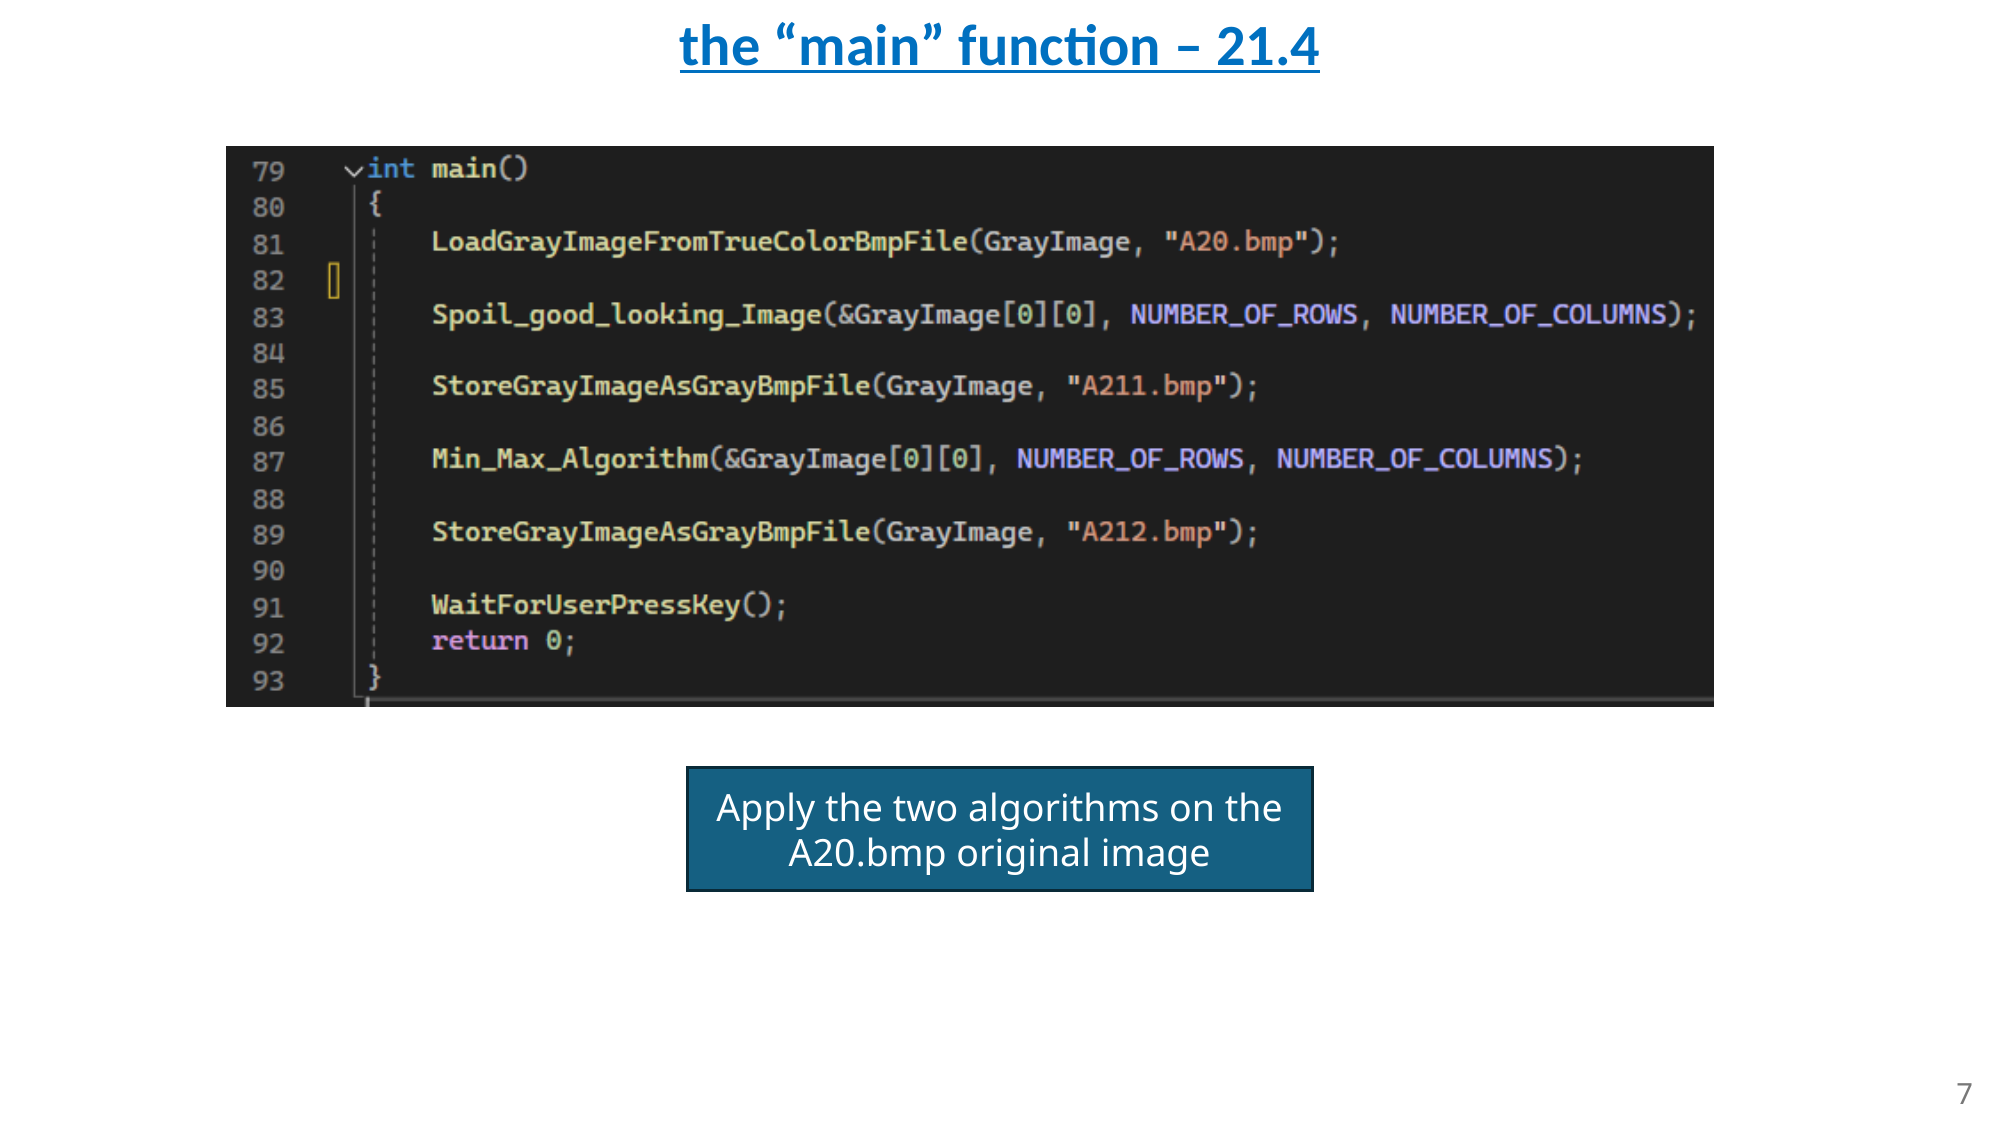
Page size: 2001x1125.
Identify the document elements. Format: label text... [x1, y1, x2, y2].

text_box 21.4 – the “main” function [627, 0, 1373, 85]
slide_number 7 [1941, 1065, 2000, 1125]
picture [225, 146, 1714, 707]
text_box Apply the two algorithms on the A20.bmp original image [686, 766, 1314, 892]
